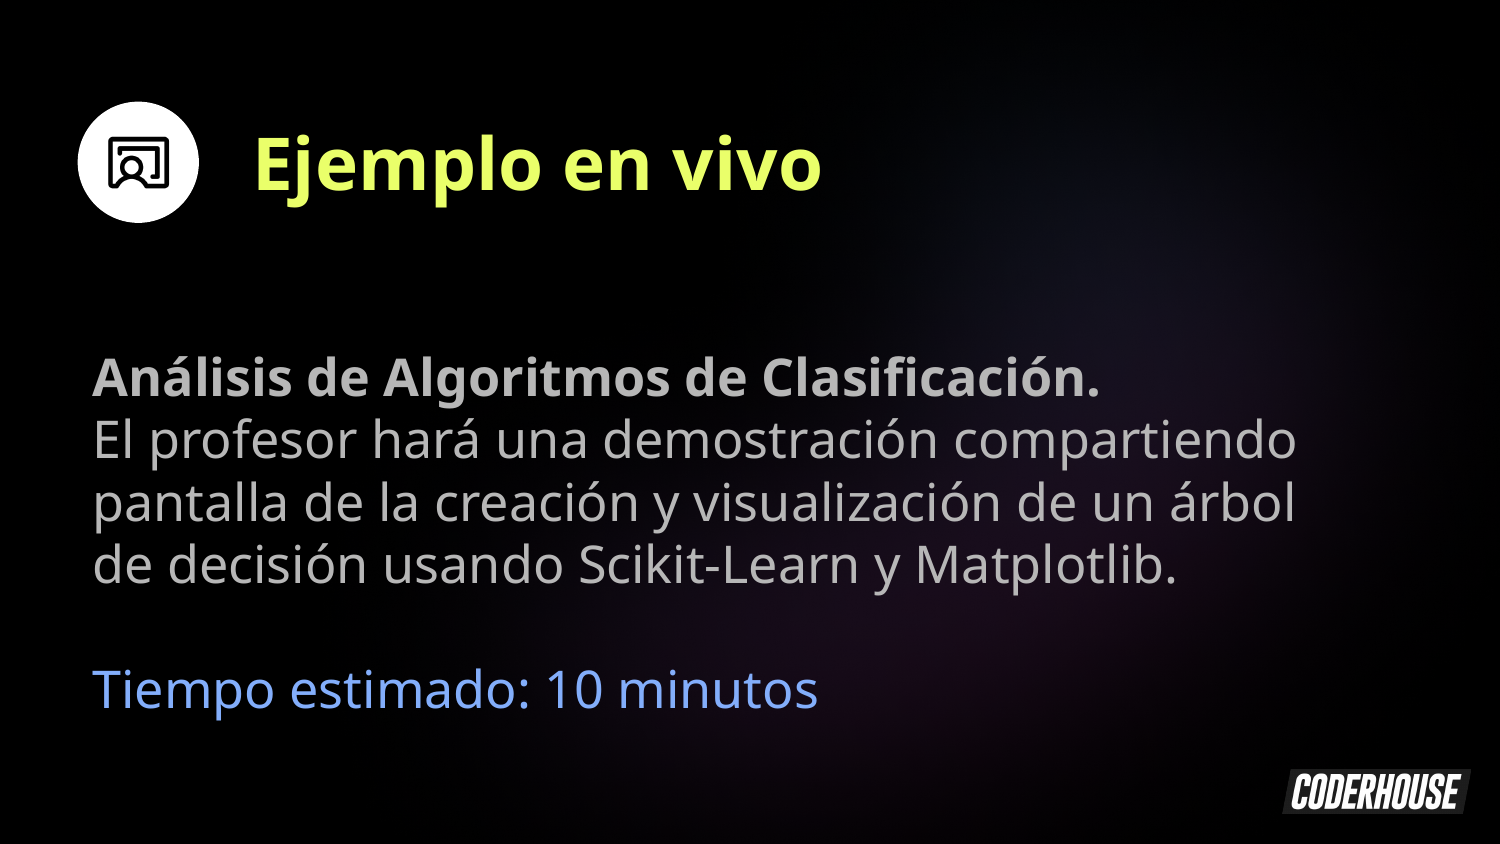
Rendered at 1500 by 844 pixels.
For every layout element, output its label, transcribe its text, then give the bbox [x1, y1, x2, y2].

text_box Análisis de Algoritmos de Clasificación. El profesor hará una demostración compartiendo pantalla de la creación y visualización de un árbol de decisión usando Scikit-Learn y Matplotlib. Tiempo estimado: 10 minutos [77, 266, 1317, 797]
picture [0, 0, 1500, 844]
text_box Ejemplo en vivo [237, 112, 1414, 222]
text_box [77, 101, 200, 224]
